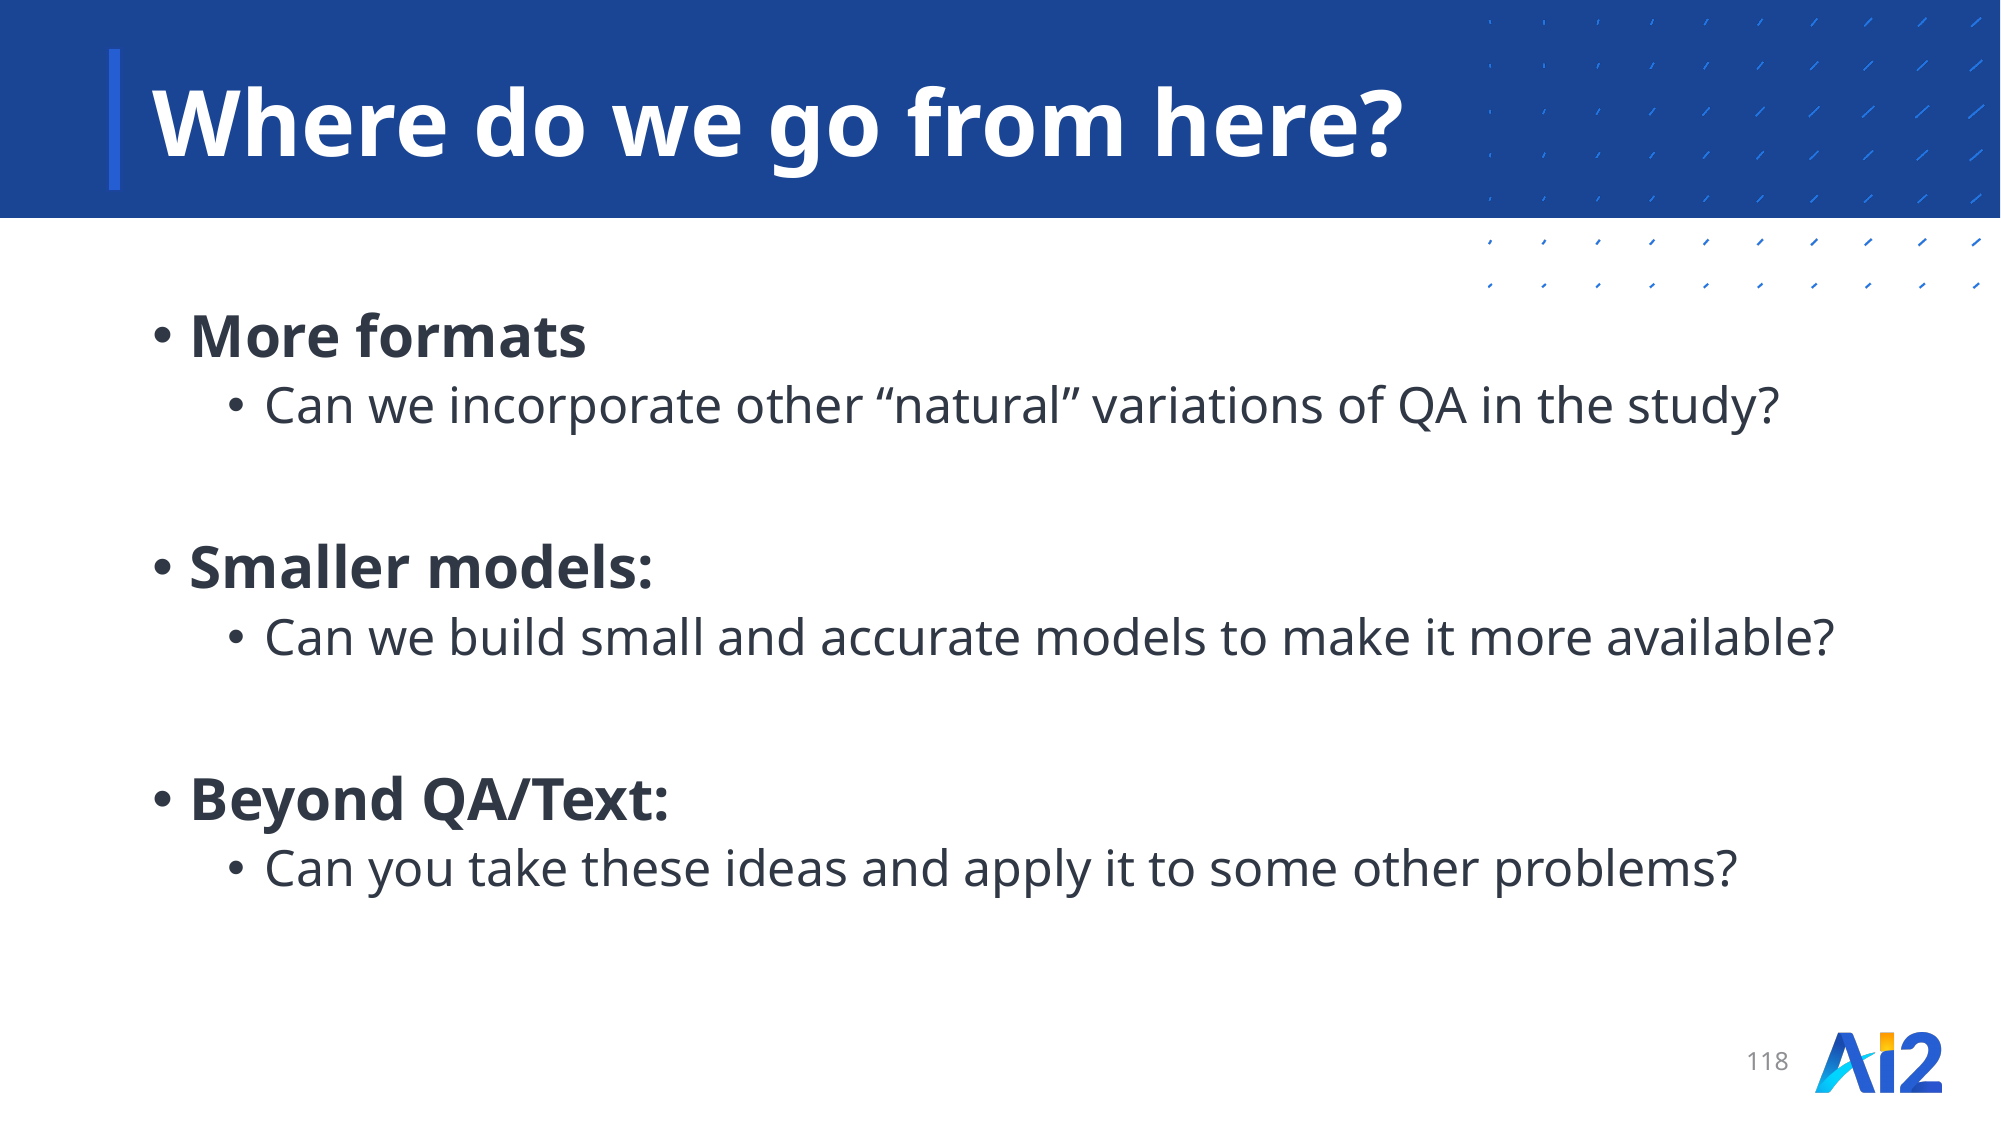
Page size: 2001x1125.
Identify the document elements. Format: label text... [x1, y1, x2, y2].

picture [1487, 0, 2000, 289]
list More formats Can we incorporate other “natural” variations of QA in the study? Smaller models: Can we build small and accurate models to make it more available? Beyond QA/Text: Can you take these ideas and apply it to some other problems? [137, 299, 1863, 1014]
picture [1815, 1032, 1942, 1093]
slide_number 118 [1716, 1032, 1804, 1093]
title Where do we go from here? [137, 47, 1863, 206]
